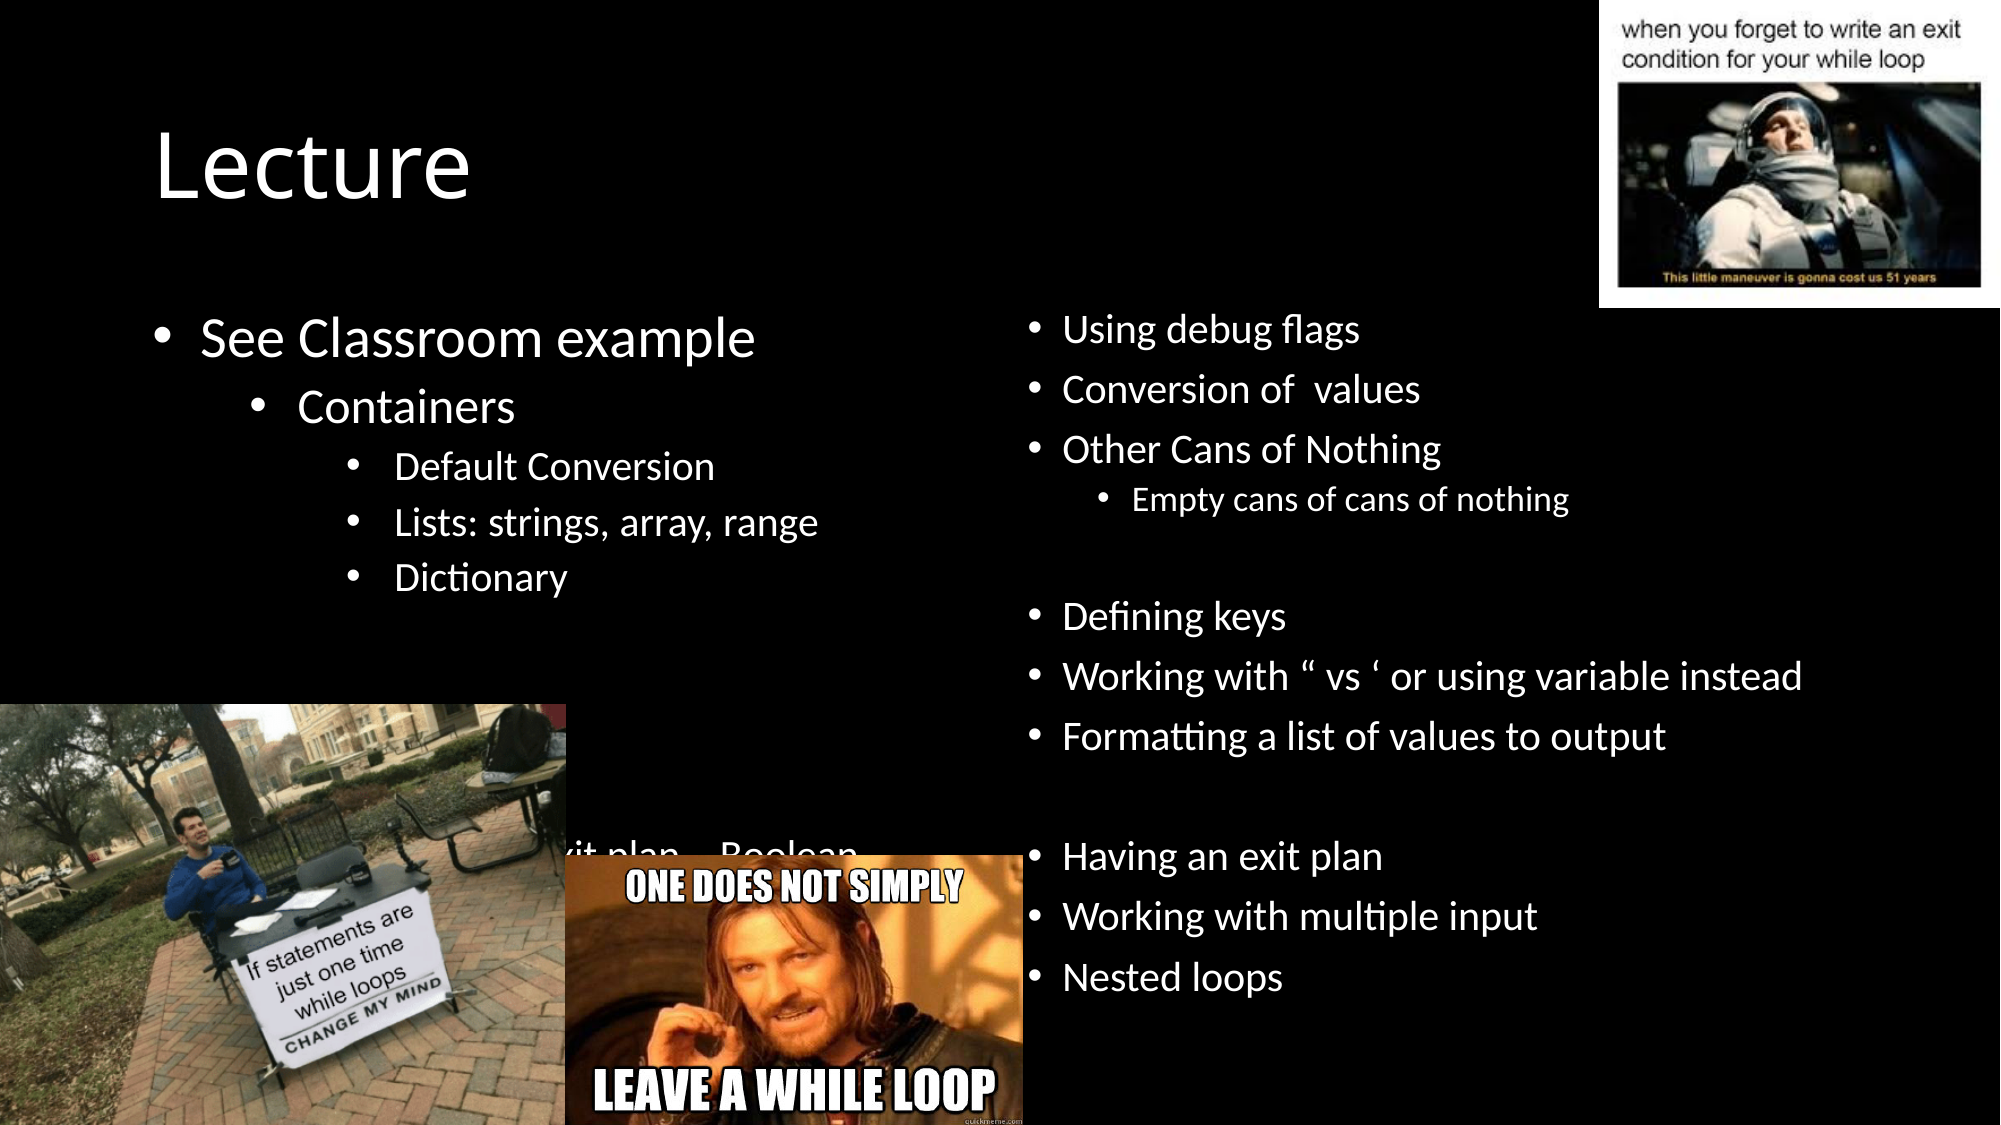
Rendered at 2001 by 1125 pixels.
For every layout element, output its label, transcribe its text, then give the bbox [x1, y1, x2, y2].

picture [1599, 0, 2000, 308]
list See Classroom example Containers Default Conversion Lists: strings, array, range Dictionary While have an exit plan – Boolean Don’t know when to end. [137, 299, 988, 855]
picture [0, 704, 1023, 1125]
title Lecture [137, 59, 1599, 278]
list Using debug flags Conversion of values Other Cans of Nothing Empty cans of cans of nothing Defining keys Working with “ vs ‘ or using variable instead Formatting a list of values to output Having an exit plan Working with multiple input Nested loops [1012, 299, 1863, 1014]
